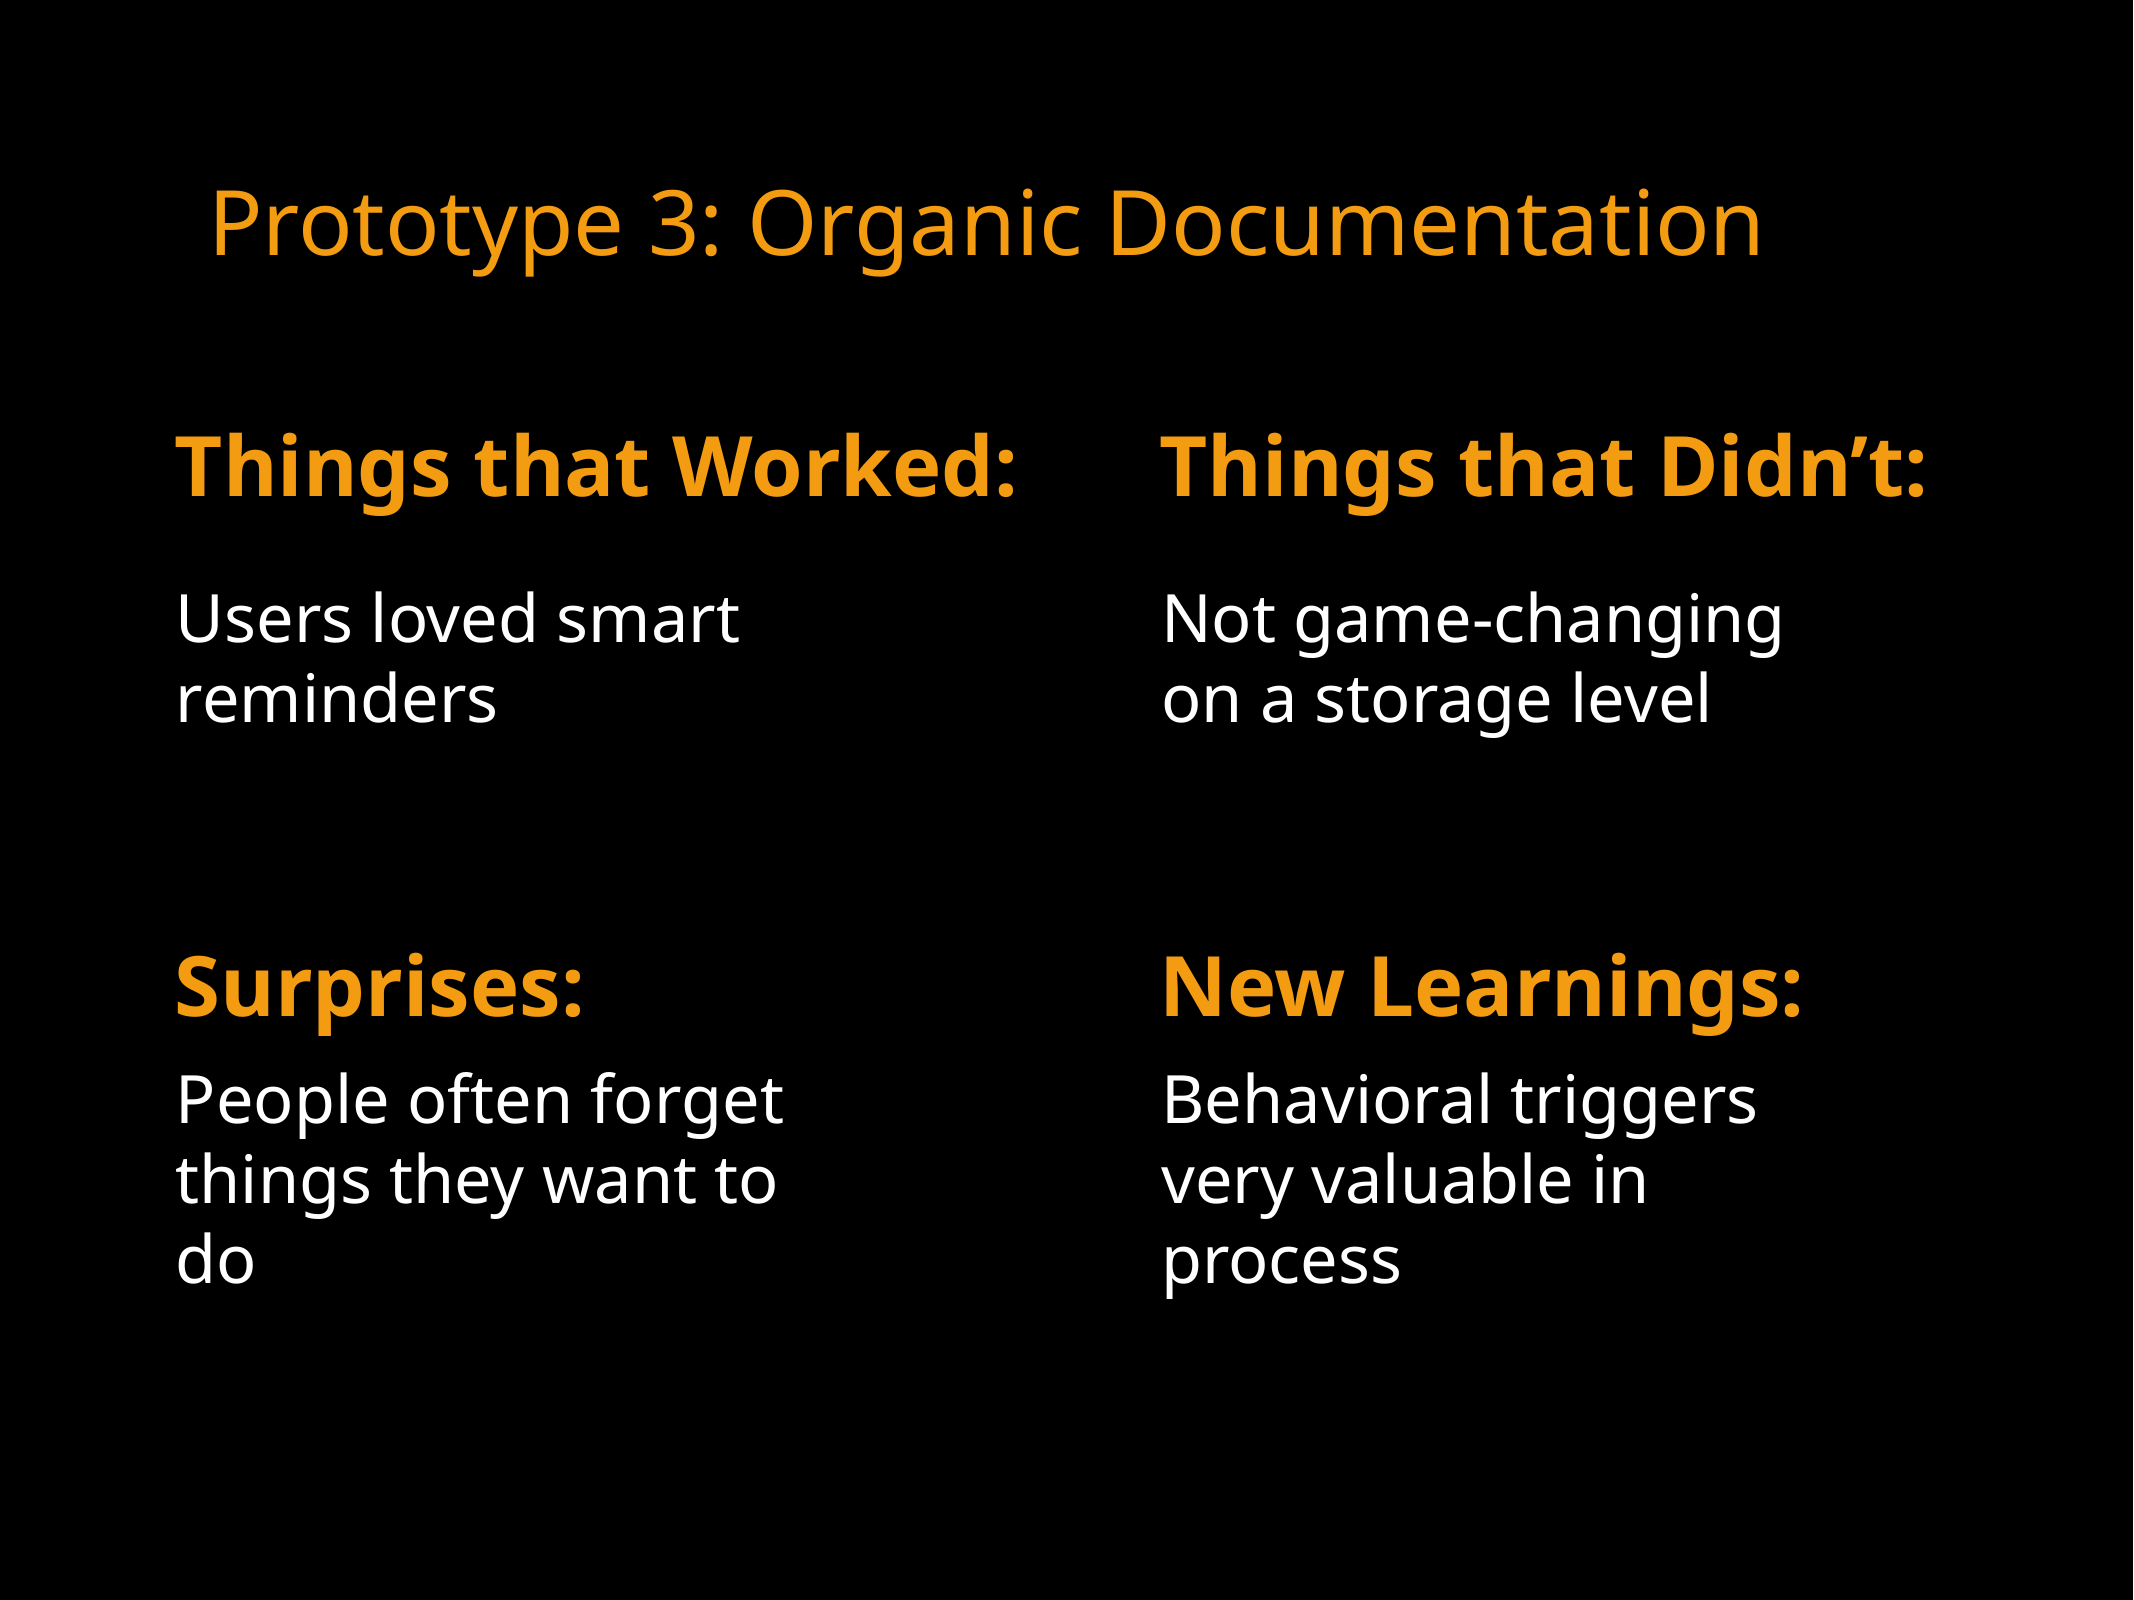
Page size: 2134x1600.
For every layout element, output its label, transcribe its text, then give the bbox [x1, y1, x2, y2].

text_box Not game-changing on a storage level [1152, 567, 1903, 744]
text_box Things that Worked: [166, 404, 1113, 521]
text_box Users loved smart reminders [167, 567, 918, 744]
title Prototype 3: Organic Documentation [207, 47, 1926, 274]
text_box People often forget things they want to do [167, 1048, 940, 1306]
text_box Things that Didn’t: [1151, 404, 2098, 521]
text_box Behavioral triggers very valuable in process [1152, 1048, 1903, 1306]
text_box New Learnings: [1151, 925, 2098, 1042]
text_box Surprises: [166, 925, 1113, 1042]
